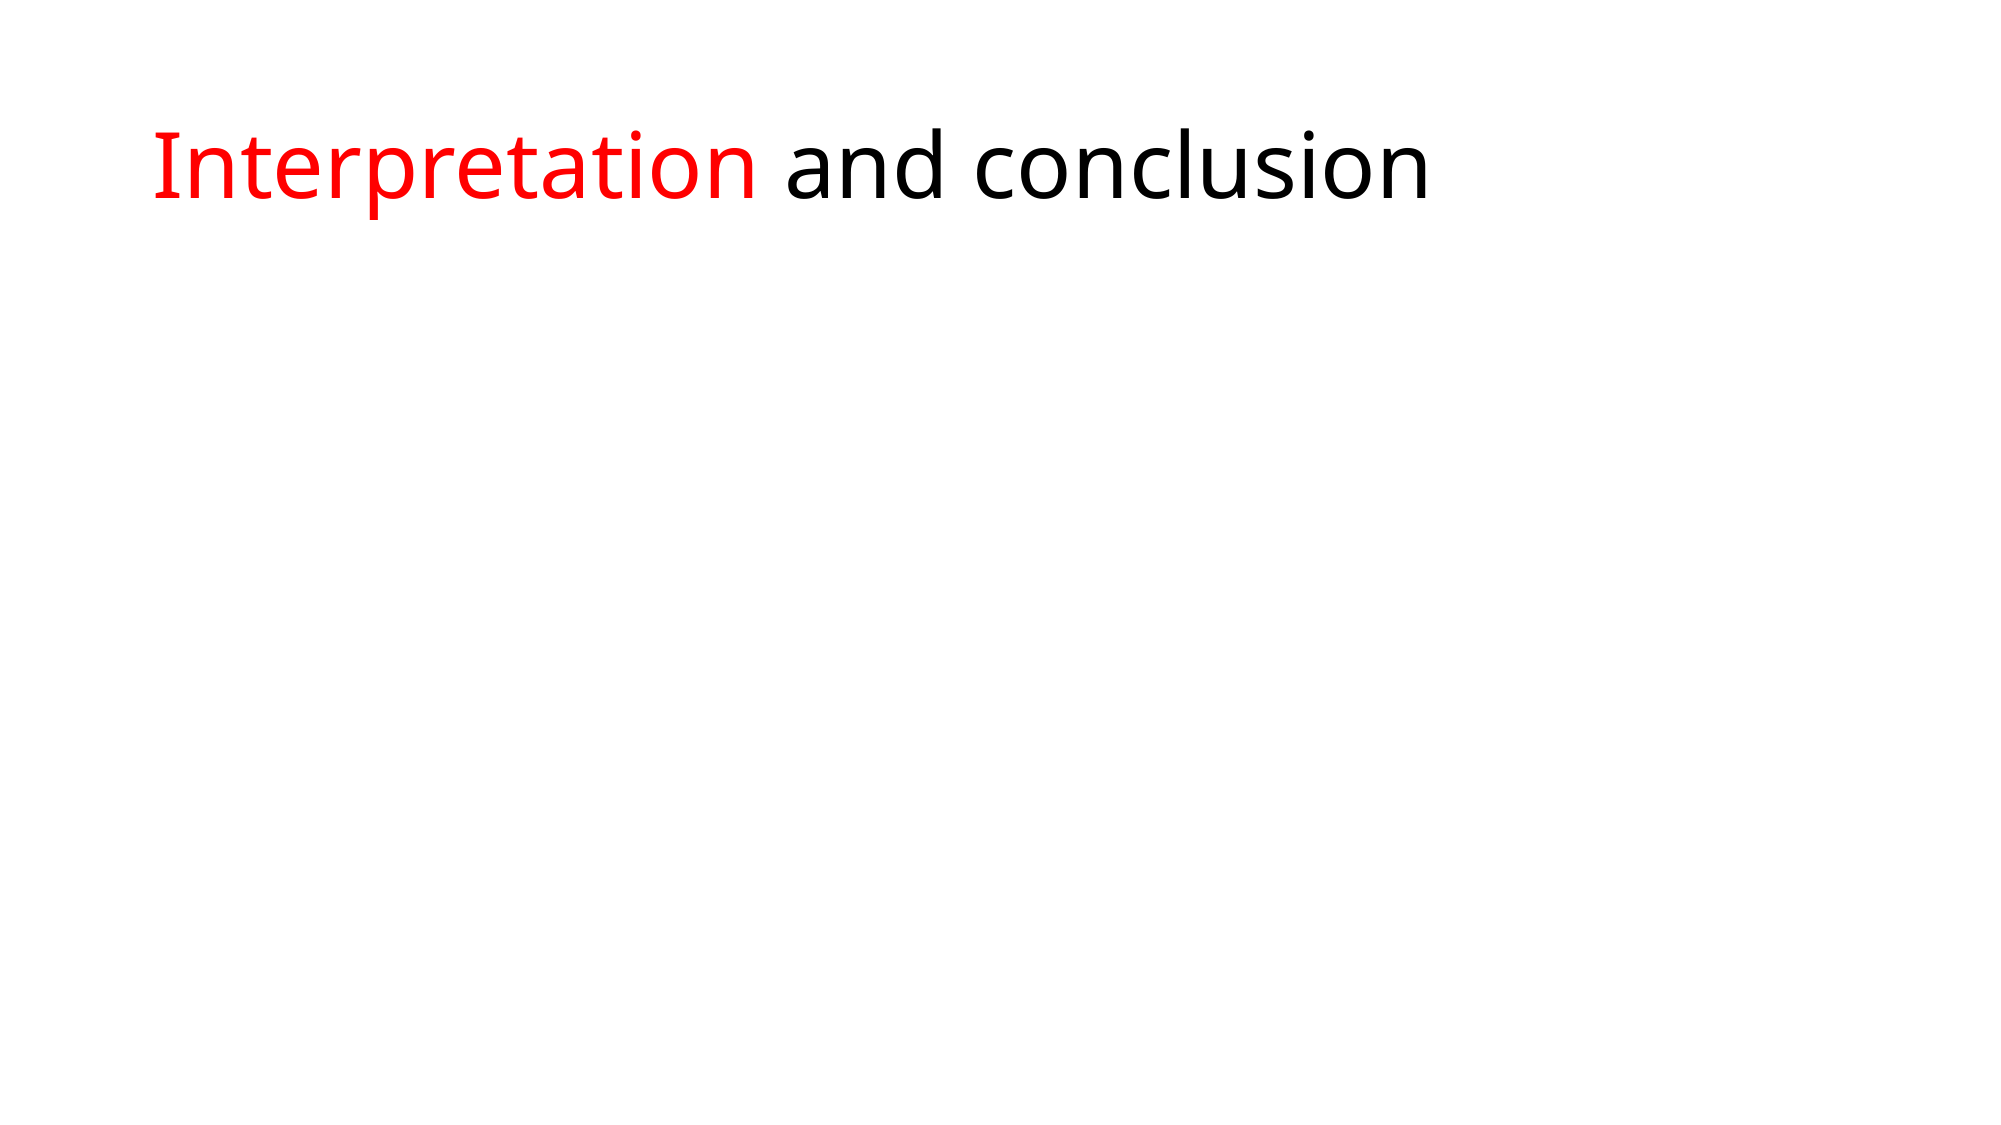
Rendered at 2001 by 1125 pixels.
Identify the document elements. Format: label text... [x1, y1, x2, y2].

title Interpretation and conclusion [137, 59, 1863, 278]
